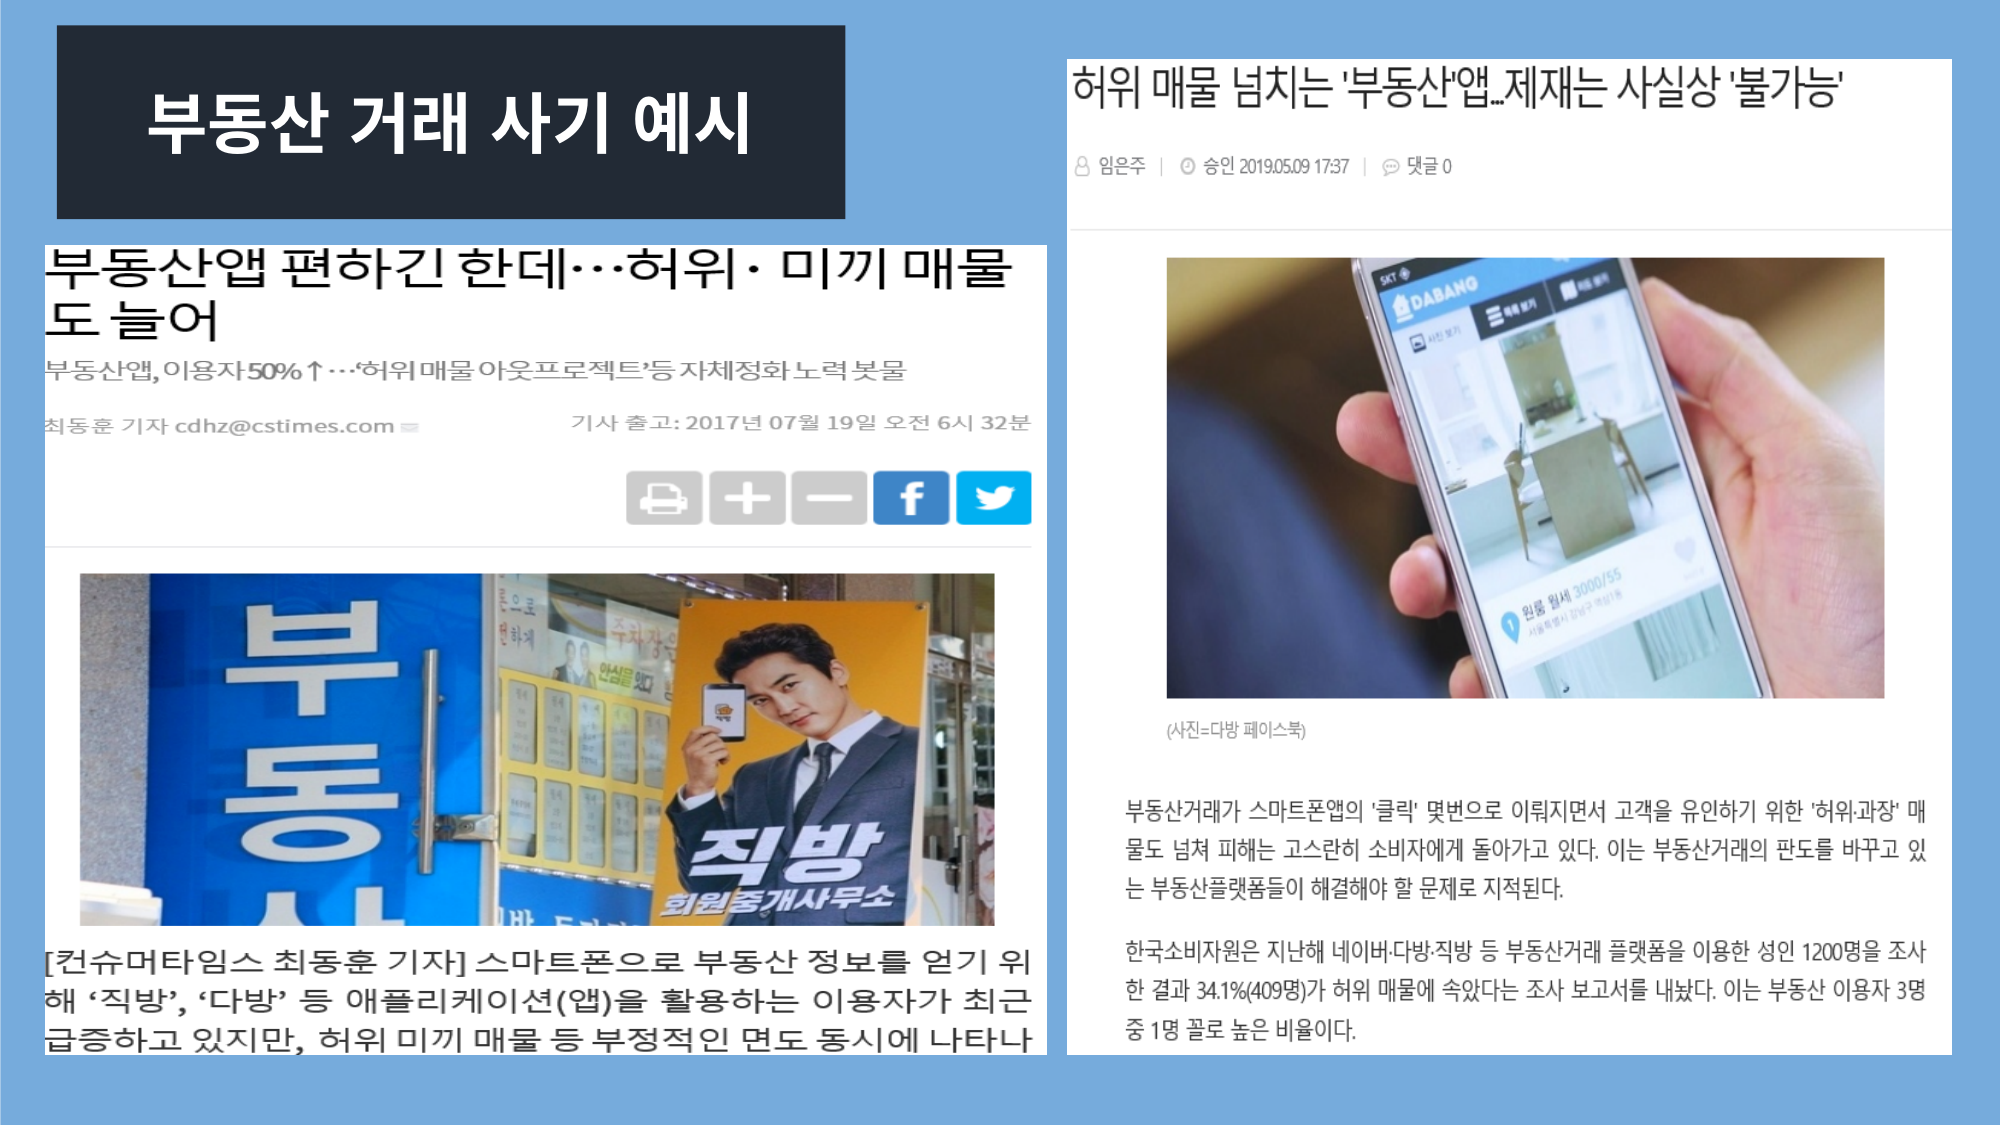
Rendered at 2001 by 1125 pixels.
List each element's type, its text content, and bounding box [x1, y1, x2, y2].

text_box 부동산 거래 사기 예시 [56, 24, 846, 220]
picture [1067, 59, 1952, 1055]
picture [45, 245, 1047, 1055]
text_box [0, 0, 2000, 1125]
